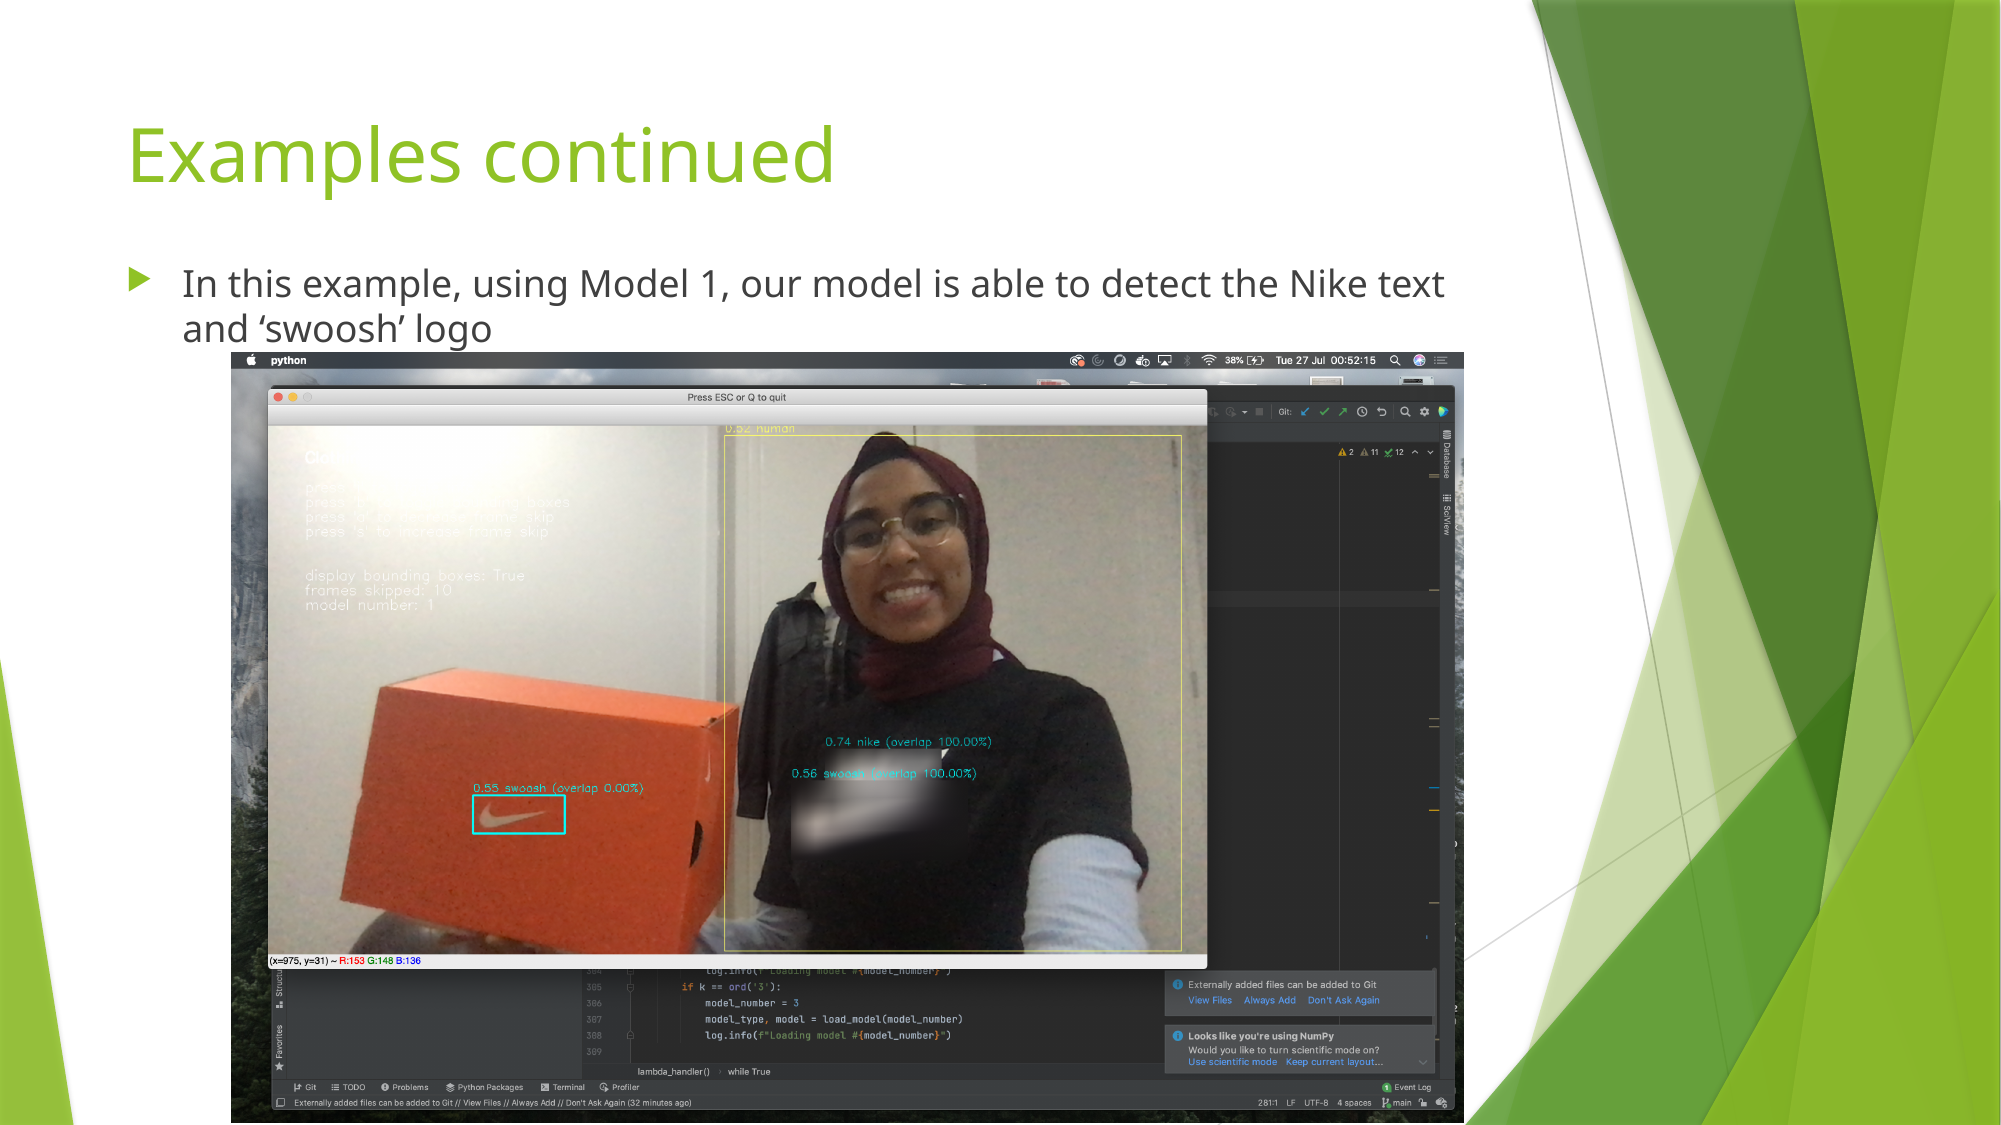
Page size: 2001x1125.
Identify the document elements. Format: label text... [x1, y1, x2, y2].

title Examples continued [111, 99, 1522, 252]
list In this example, using Model 1, our model is able to detect the Nike text and ‘swoosh’ logo [111, 252, 1522, 890]
picture [230, 352, 1464, 1124]
